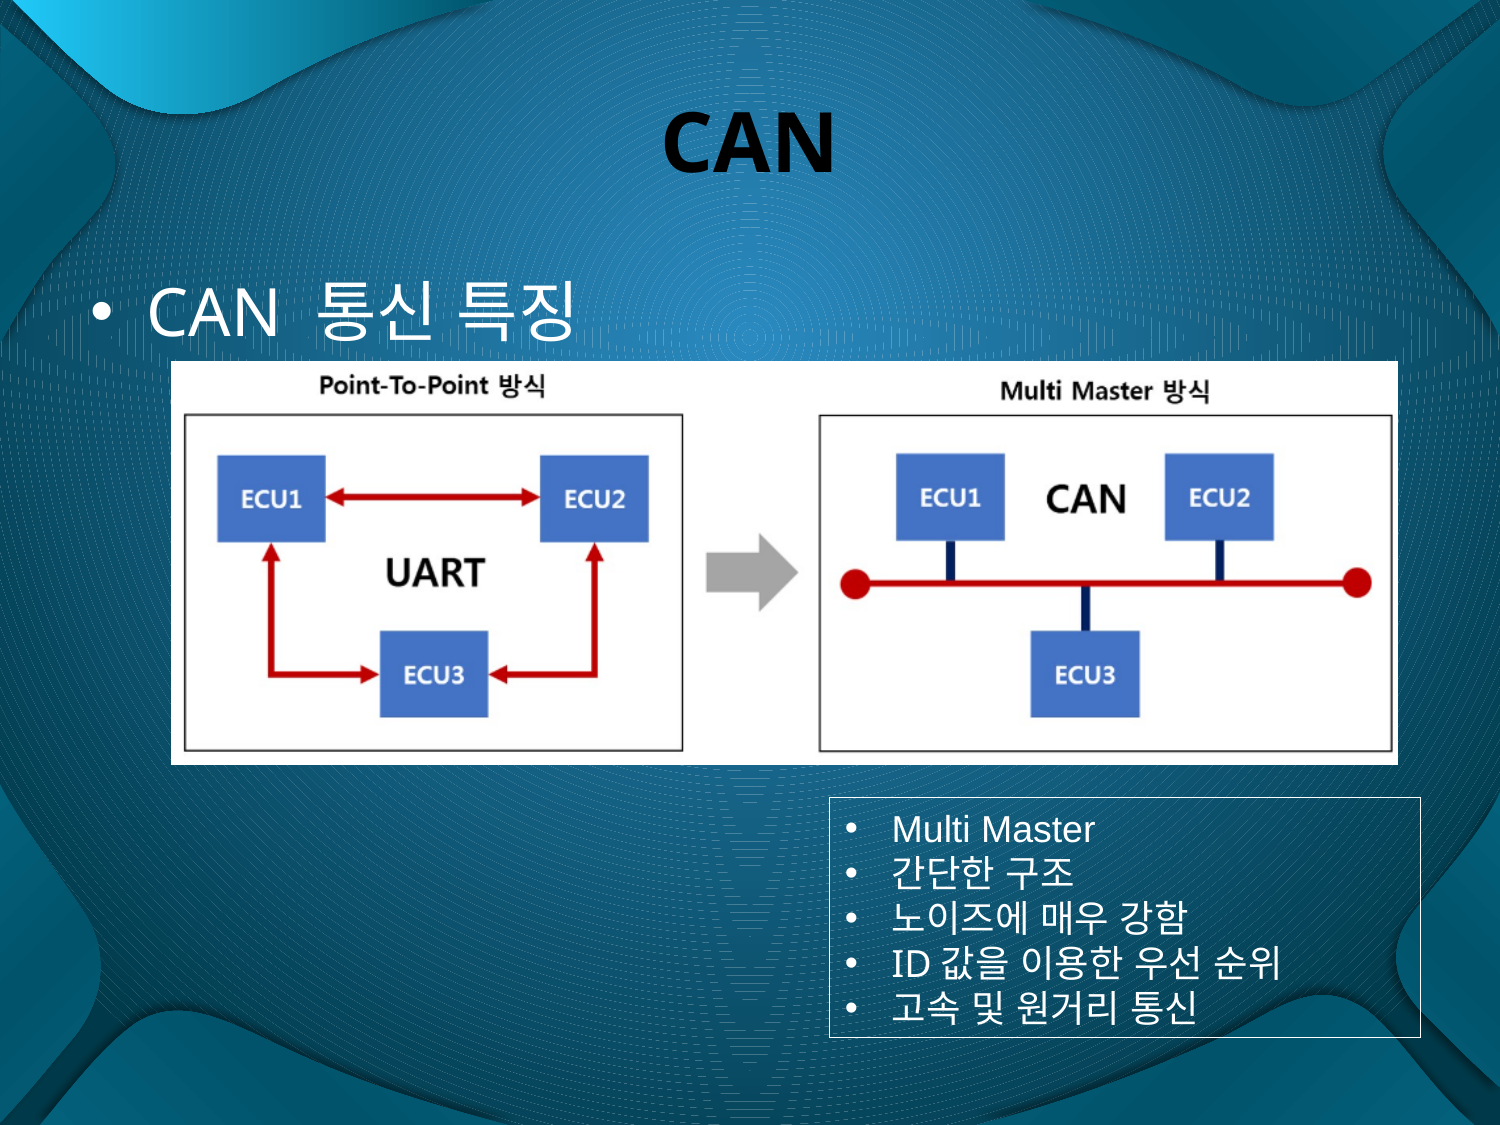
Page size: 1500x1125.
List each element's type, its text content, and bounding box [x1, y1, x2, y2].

text_box [136, 338, 1433, 965]
list CAN 통신 특징 [75, 262, 1425, 1005]
title CAN [75, 45, 1425, 233]
text_box Multi Master 간단한 구조 노이즈에 매우 강함 ID값을 이용한 우선 순위 고속 및 원거리 통신 [829, 797, 1421, 1038]
picture [171, 361, 1398, 765]
